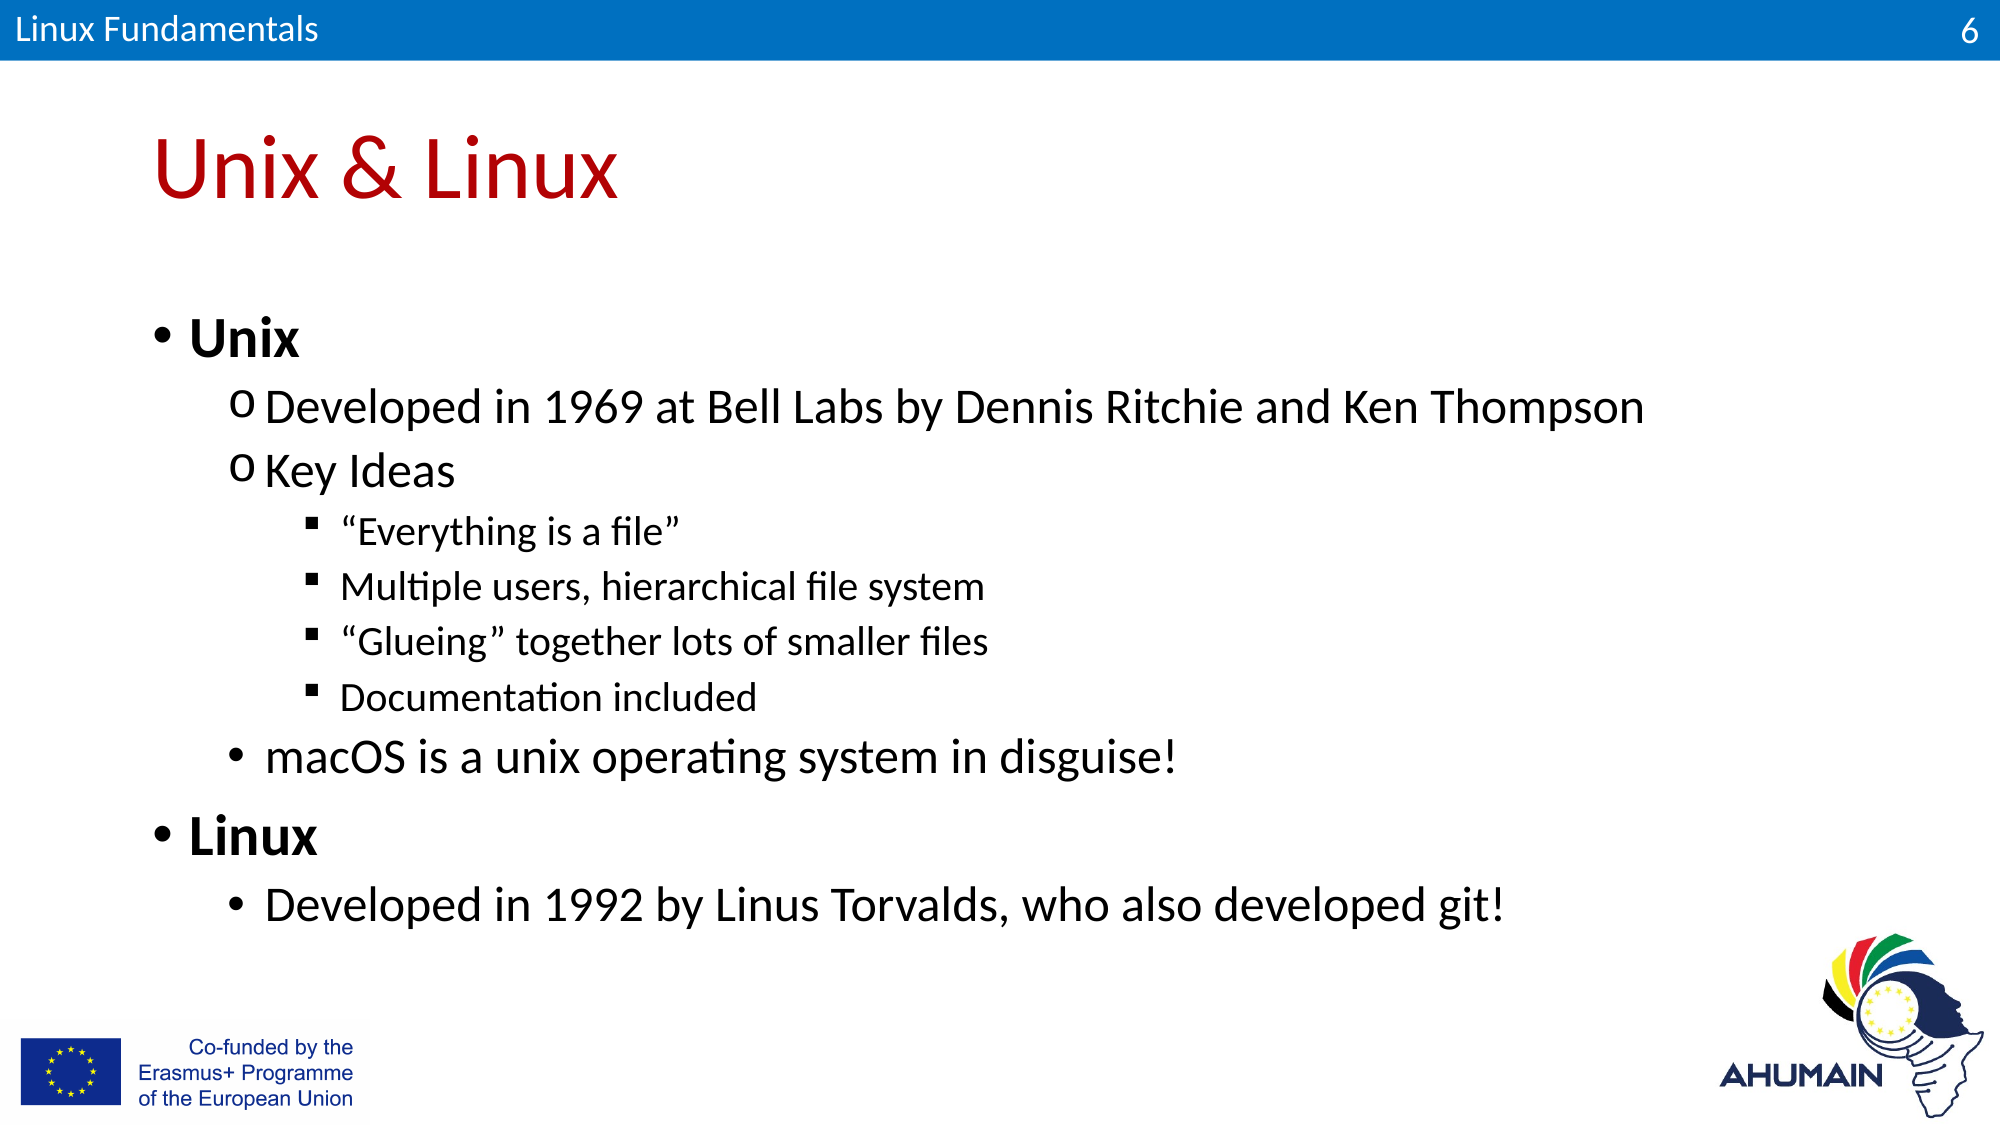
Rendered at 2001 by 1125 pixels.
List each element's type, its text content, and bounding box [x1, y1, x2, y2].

footer Linux Fundamentals [0, 0, 675, 57]
title Unix & Linux [137, 59, 1863, 278]
picture [1699, 924, 2000, 1125]
picture [0, 1019, 370, 1125]
text_box [0, 0, 2000, 61]
list Unix Developed in 1969 at Bell Labs by Dennis Ritchie and Ken Thompson Key Ideas “Everything is a file” Multiple users, hierarchical file system “Glueing” together lots of smaller files Documentation included macOS is a unix operating system in disguise! Linux Developed in 1992 by Linus Torvalds, who also developed git! [137, 299, 1863, 1014]
text_box 6 [1878, 0, 1995, 59]
